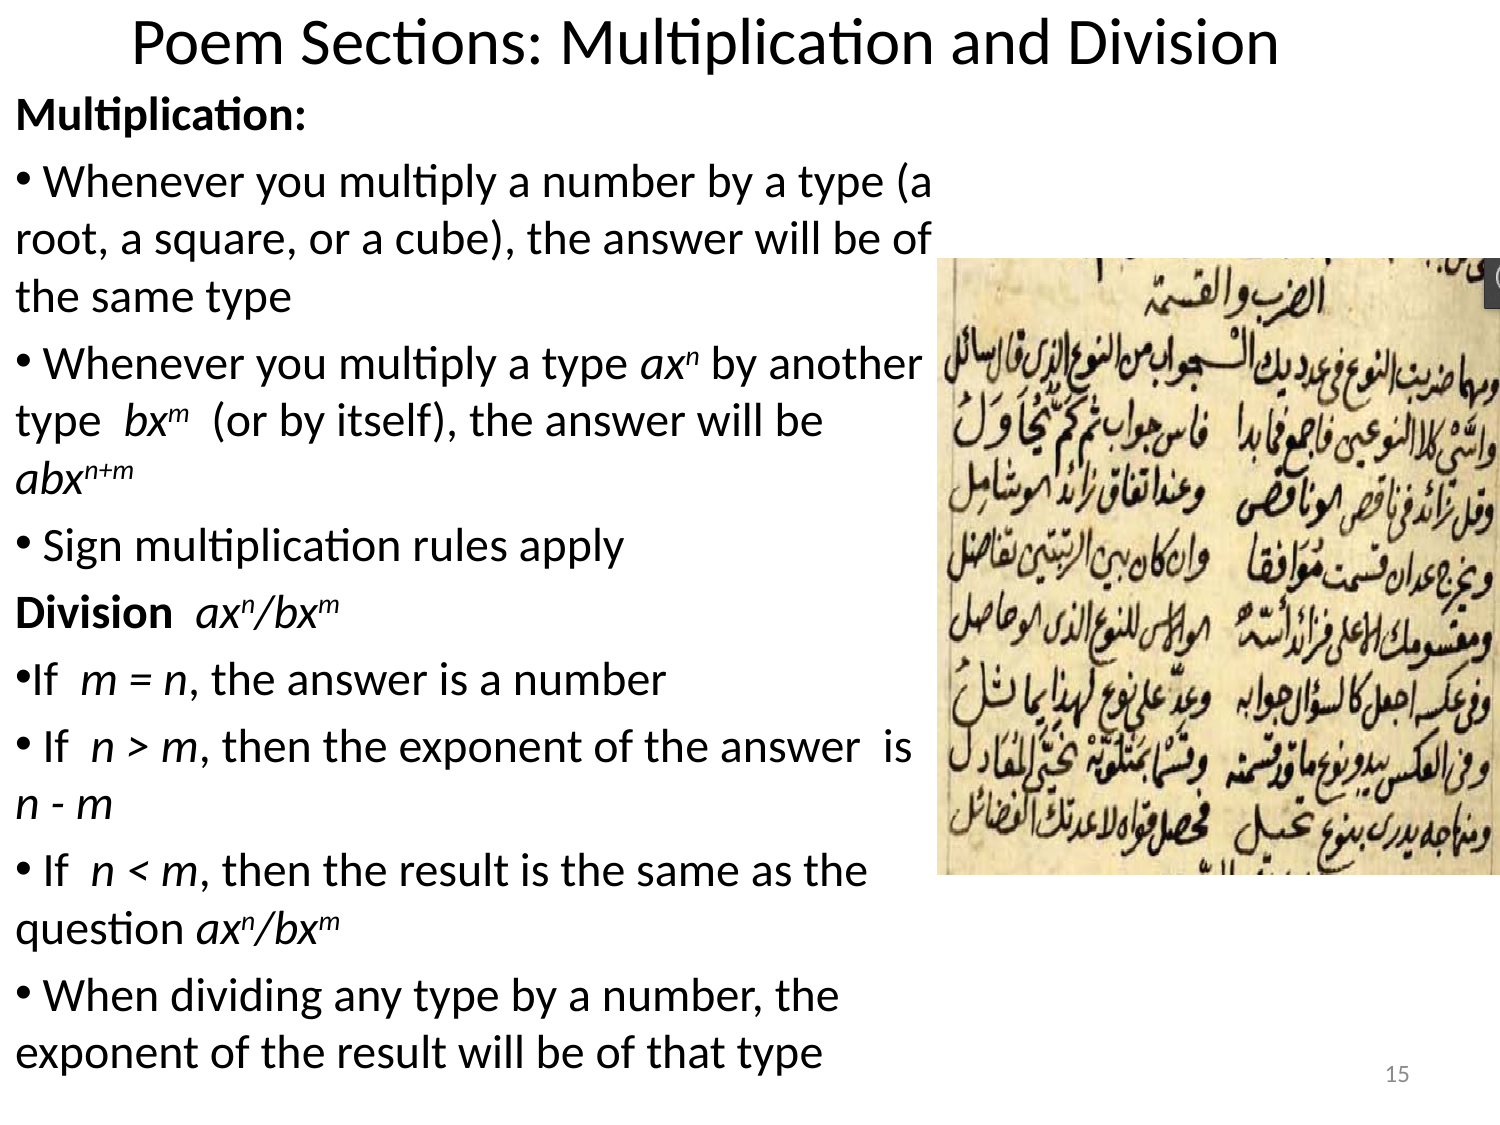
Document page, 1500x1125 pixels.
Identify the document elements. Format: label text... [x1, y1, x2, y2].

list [937, 258, 1500, 876]
title Poem Sections: Multiplication and Division [75, 0, 1338, 166]
list Multiplication: Whenever you multiply a number by a type (a root, a square, or a cube), the answer will be of the same type Whenever you multiply a type axn by another type bxm (or by itself), the answer will be abxn+m Sign multiplication rules apply Division axn/bxm If m = n, the answer is a number If n > m, then the exponent of the answer is n - m If n < m, then the result is the same as the question axn/bxm When dividing any type by a number, the exponent of the result will be of that type [0, 75, 963, 1088]
slide_number 15 [1074, 1042, 1425, 1103]
